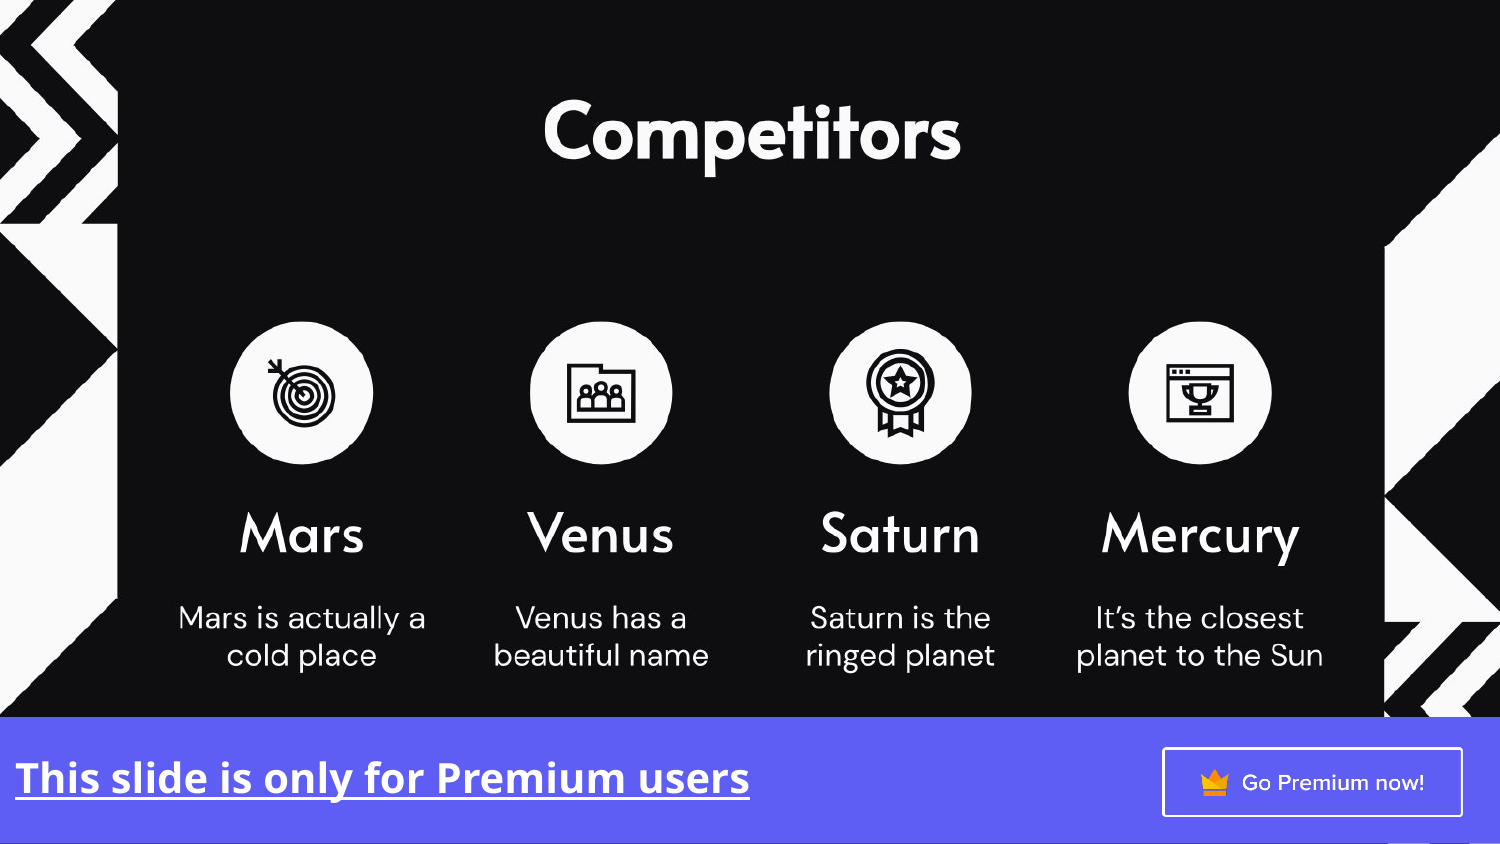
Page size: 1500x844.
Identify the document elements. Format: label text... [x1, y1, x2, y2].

picture [1162, 747, 1463, 817]
text_box This slide is only for Premium users [0, 717, 1500, 844]
picture [0, 0, 1500, 717]
